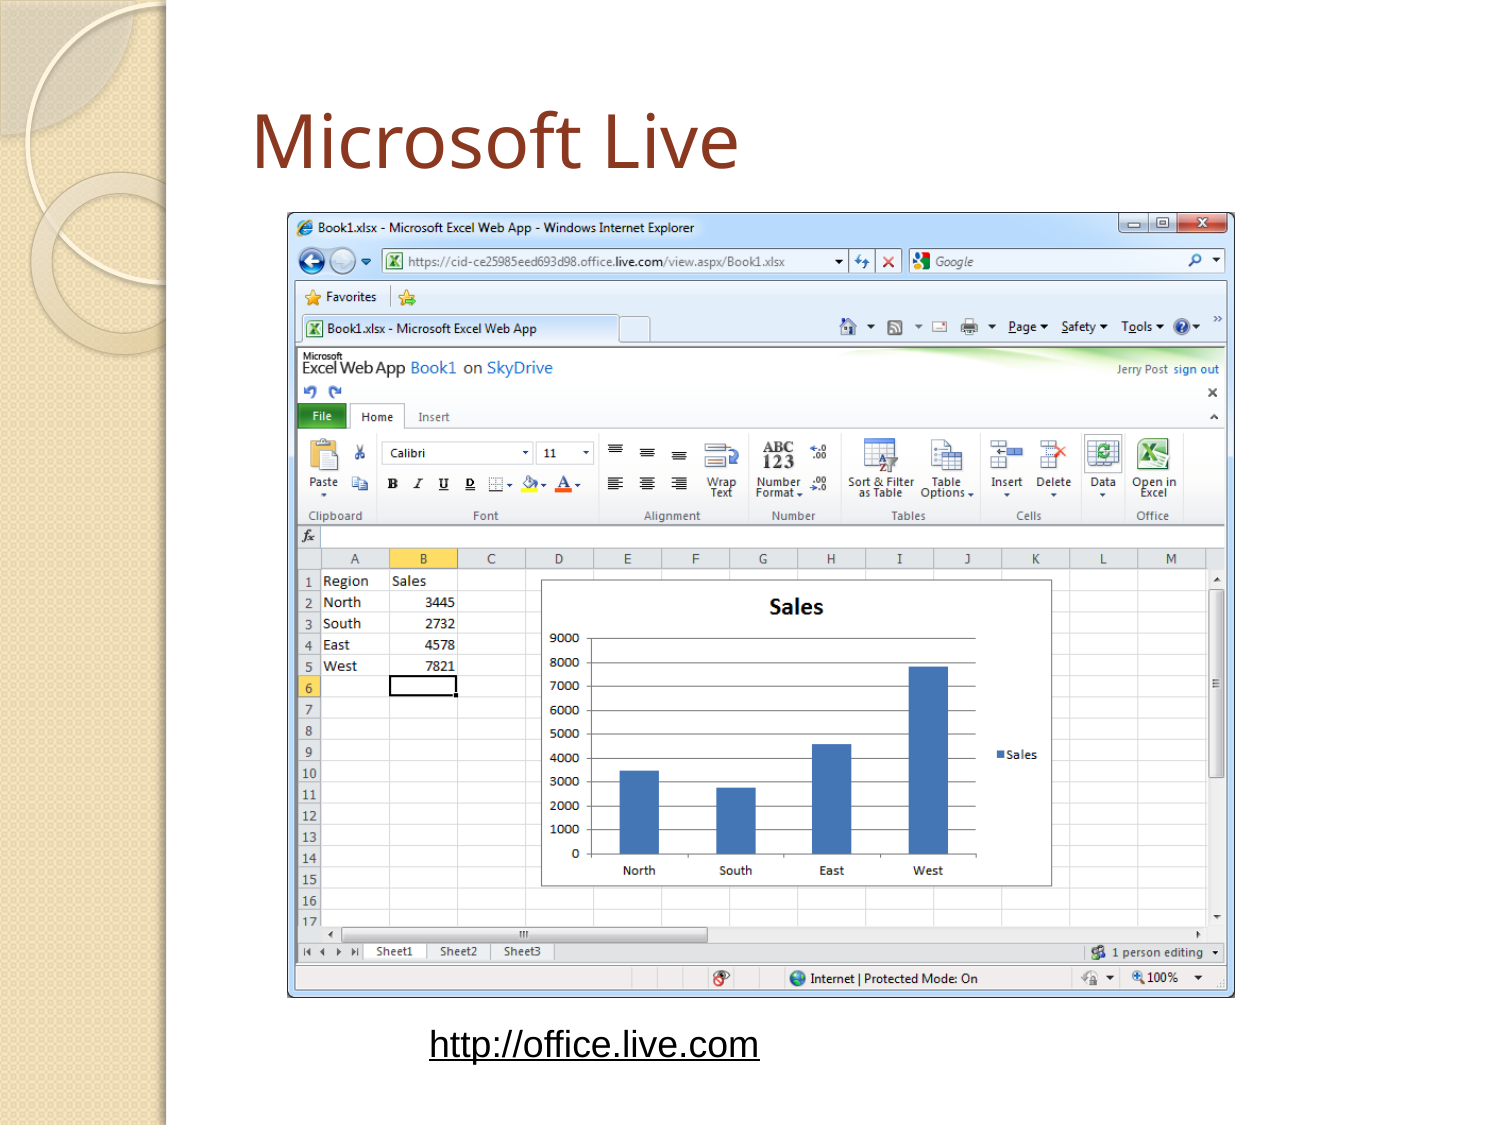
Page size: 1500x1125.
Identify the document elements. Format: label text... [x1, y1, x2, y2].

title Microsoft Live [235, 45, 1466, 233]
picture [287, 212, 1235, 999]
text_box http://office.live.com [414, 1012, 786, 1073]
